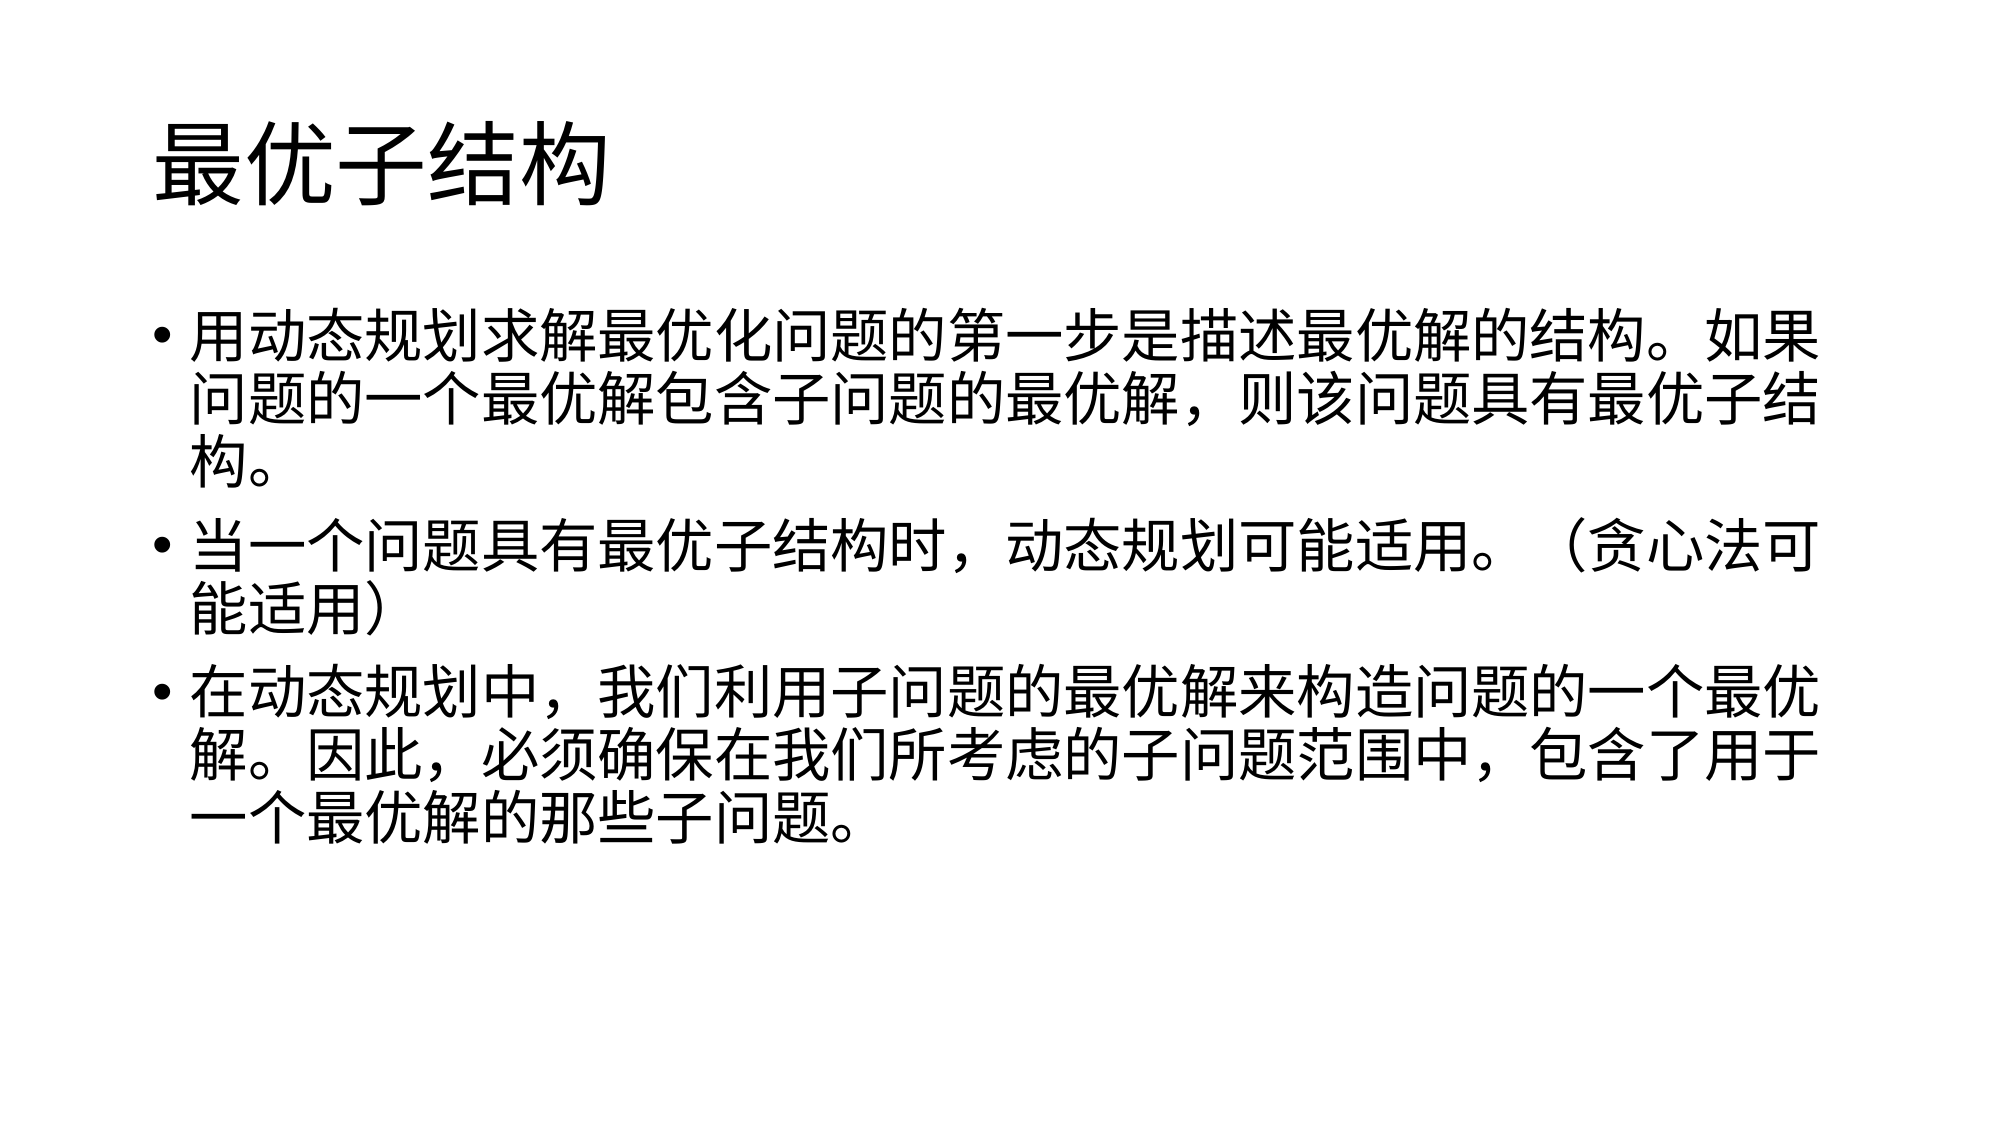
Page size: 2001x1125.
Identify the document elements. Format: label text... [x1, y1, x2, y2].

list 用动态规划求解最优化问题的第一步是描述最优解的结构。如果问题的一个最优解包含子问题的最优解，则该问题具有最优子结构。 当一个问题具有最优子结构时，动态规划可能适用。（贪心法可能适用） 在动态规划中，我们利用子问题的最优解来构造问题的一个最优解。因此，必须确保在我们所考虑的子问题范围中，包含了用于一个最优解的那些子问题。 [137, 299, 1863, 1014]
title 最优子结构 [137, 59, 1863, 278]
